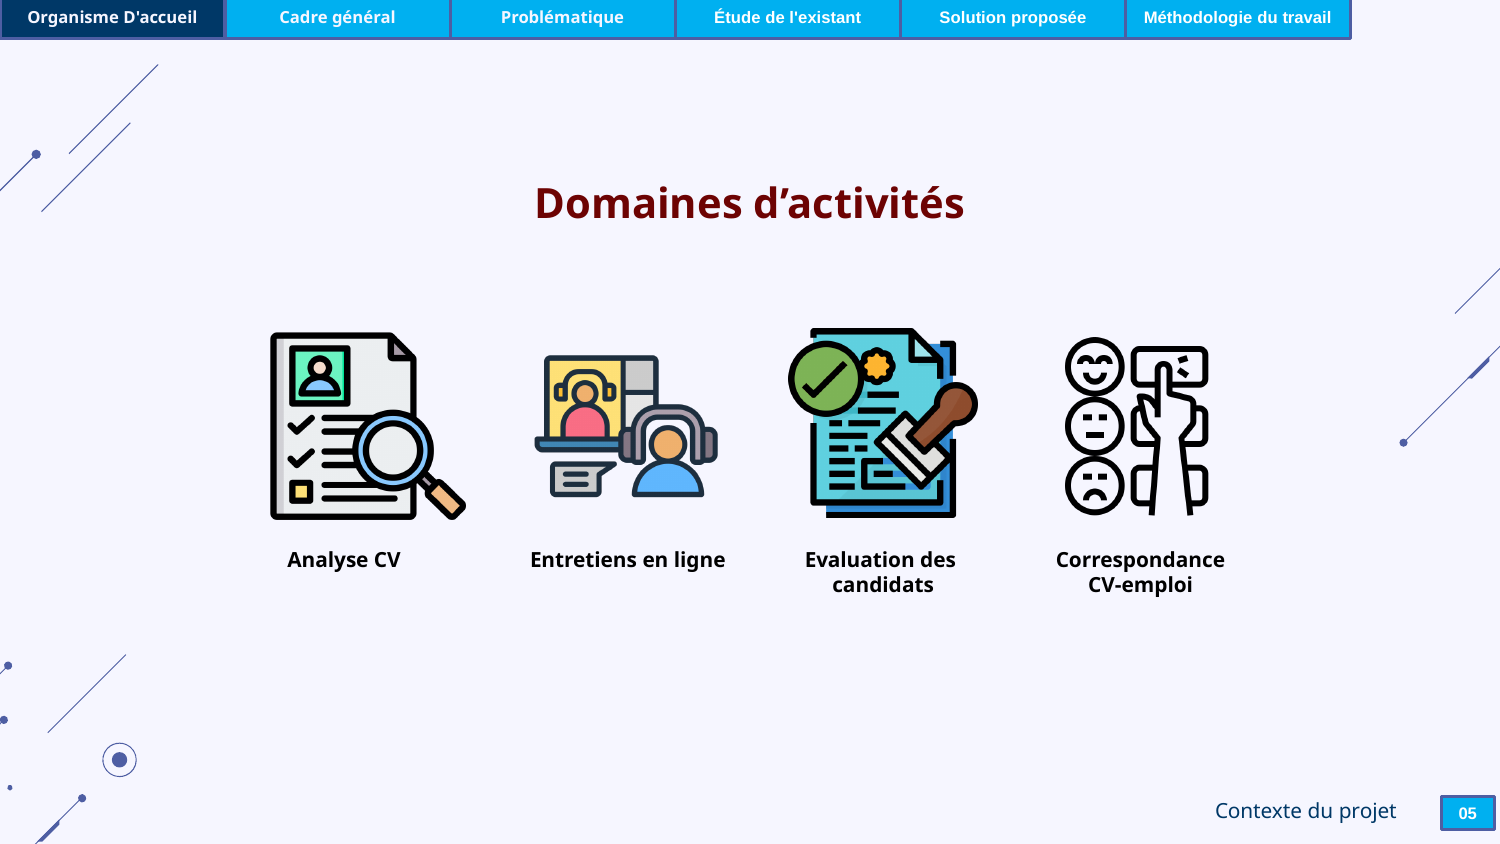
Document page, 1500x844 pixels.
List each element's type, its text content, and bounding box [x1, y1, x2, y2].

text_box Méthodologie du travail [1125, 0, 1351, 39]
picture [267, 325, 470, 528]
text_box Étude de l'existant [675, 0, 900, 39]
text_box Problématique [450, 0, 675, 39]
picture [788, 328, 978, 518]
text_box Correspondance CV-emploi [1030, 531, 1251, 614]
picture [524, 325, 727, 528]
text_box Cadre général [225, 0, 450, 39]
text_box 05 [1441, 796, 1495, 830]
picture [1041, 331, 1232, 522]
text_box Evaluation des candidats [724, 531, 1030, 584]
text_box Solution proposée [900, 0, 1125, 39]
text_box Analyse CV [249, 531, 439, 584]
text_box Organisme D'accueil [0, 0, 225, 39]
text_box Entretiens en ligne [507, 531, 724, 584]
text_box Contexte du projet [1200, 785, 1436, 836]
title Domaines d’activités [443, 176, 1056, 243]
